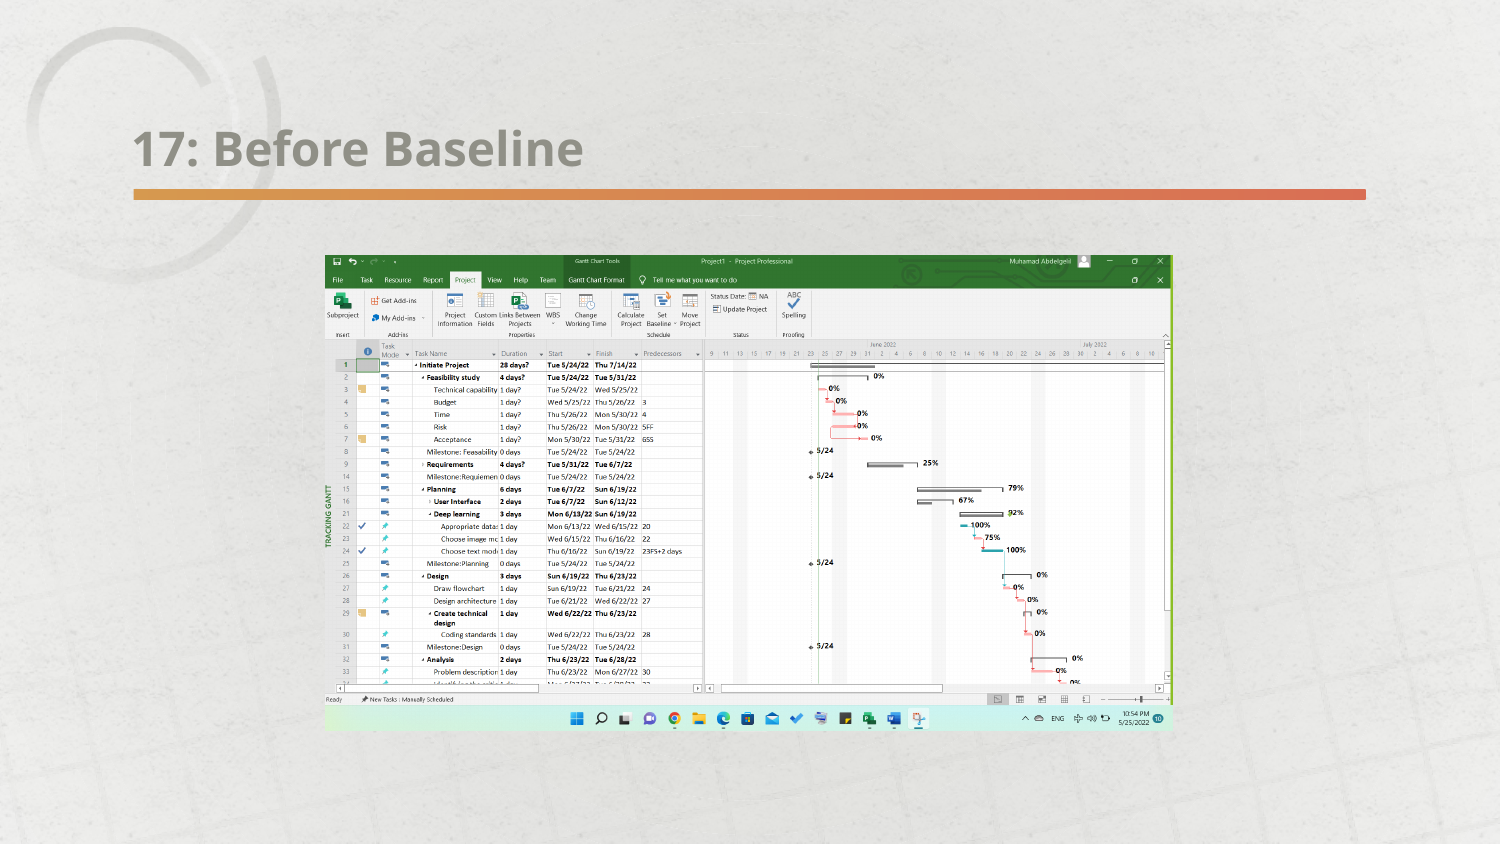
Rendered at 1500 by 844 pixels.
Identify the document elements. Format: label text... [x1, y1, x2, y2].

title 17: Before Baseline [116, 90, 1384, 184]
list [324, 254, 1174, 732]
picture [0, 0, 1500, 844]
